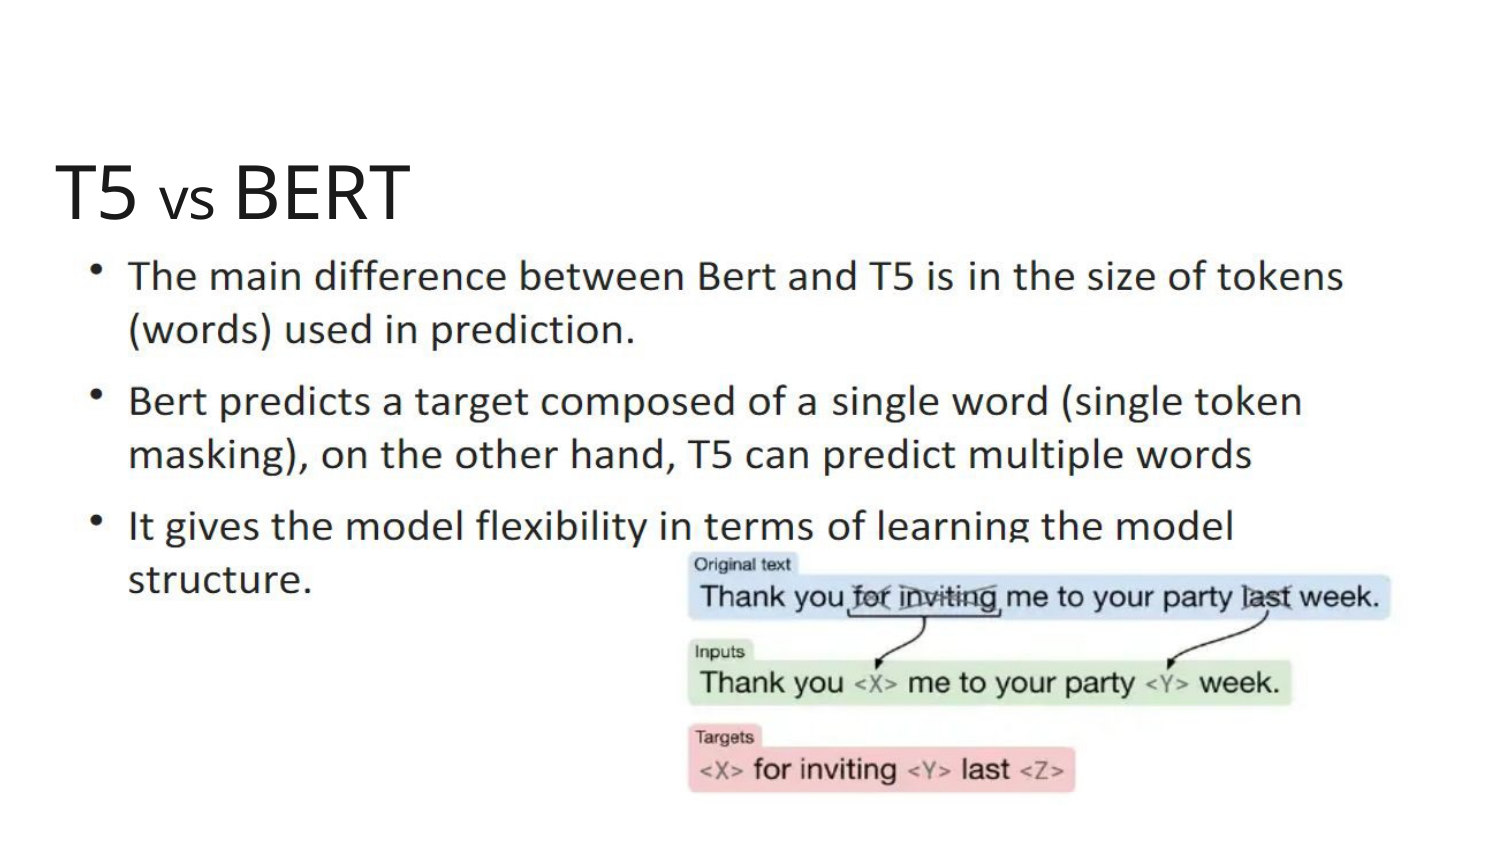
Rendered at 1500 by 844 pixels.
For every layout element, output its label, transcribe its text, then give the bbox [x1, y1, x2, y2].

picture [73, 253, 1408, 805]
title T5 vs BERT [53, 116, 431, 260]
